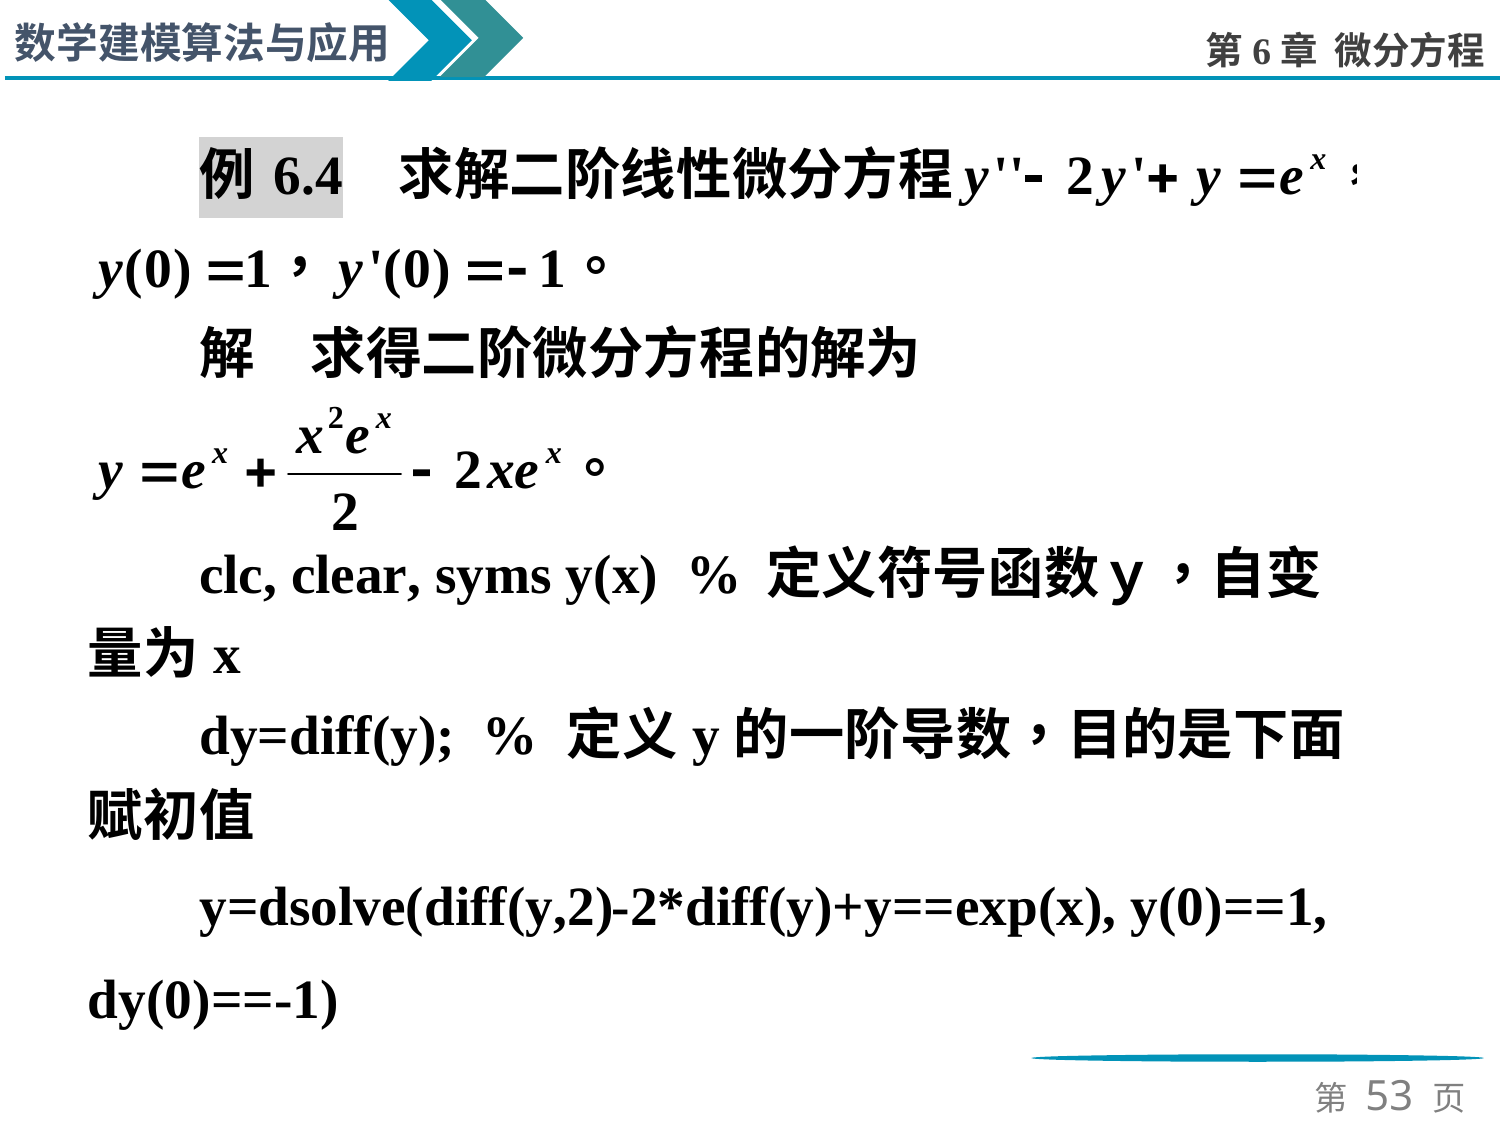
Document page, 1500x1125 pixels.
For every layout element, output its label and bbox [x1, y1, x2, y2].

text_box [87, 130, 1358, 1046]
